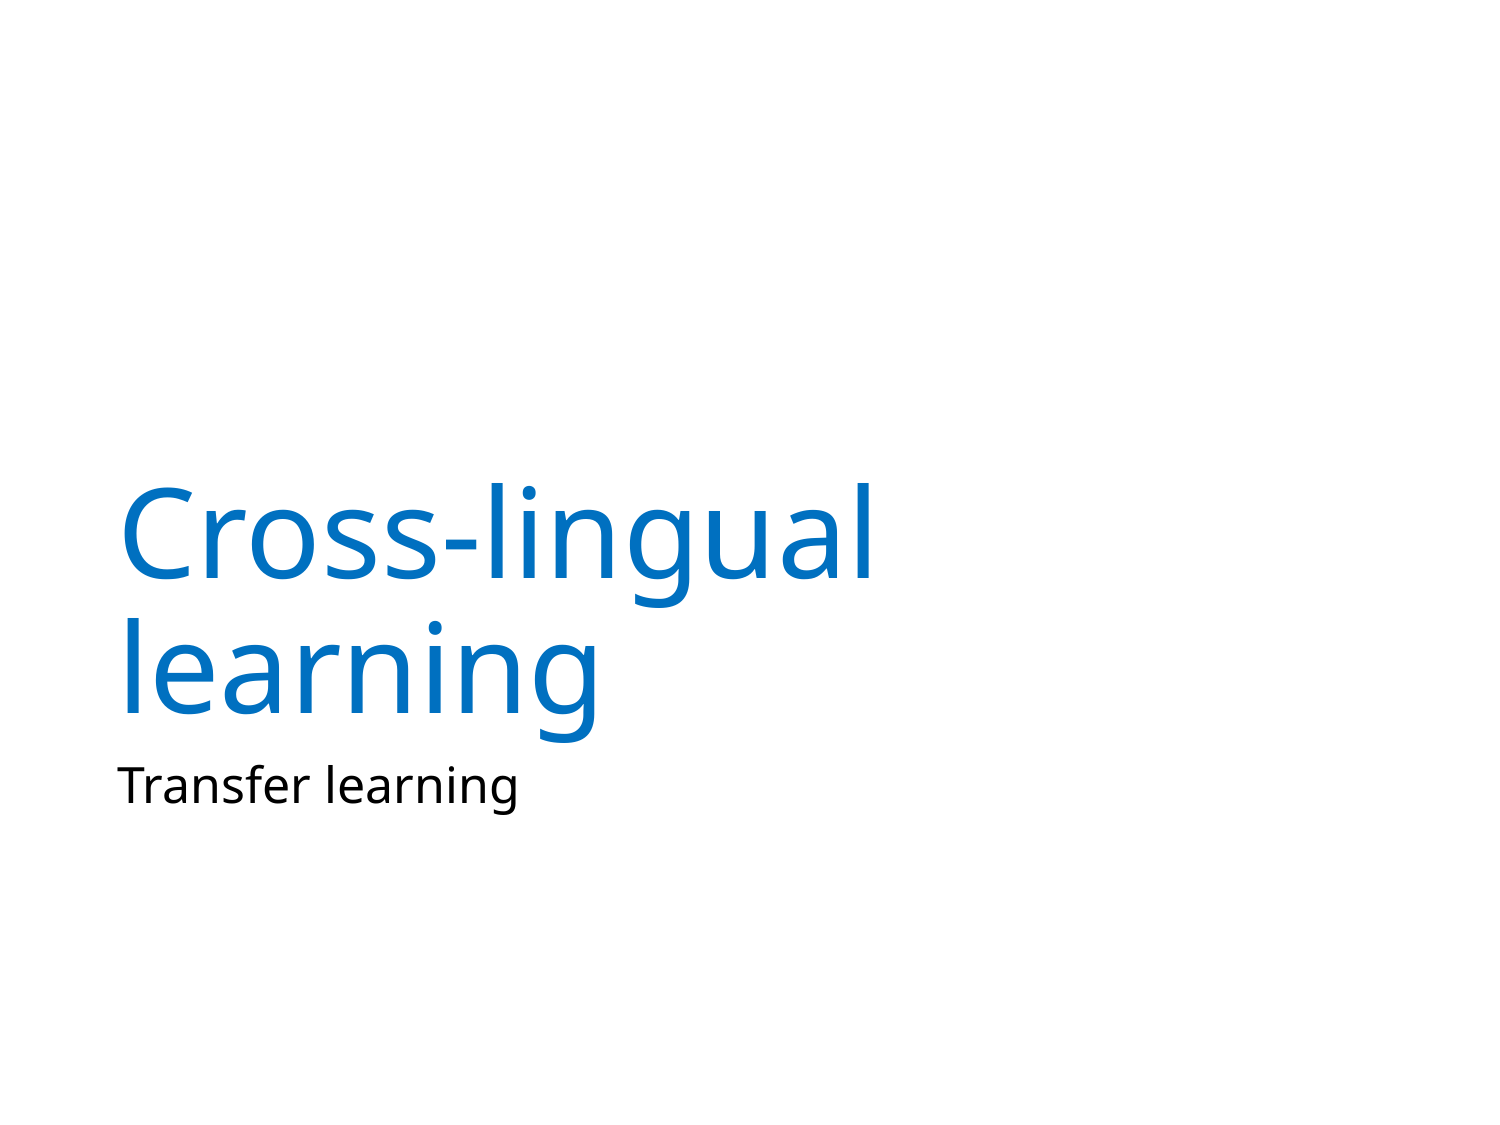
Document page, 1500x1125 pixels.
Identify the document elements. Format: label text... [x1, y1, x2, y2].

list Transfer learning [102, 752, 1397, 999]
title Cross-lingual learning [102, 280, 1397, 749]
